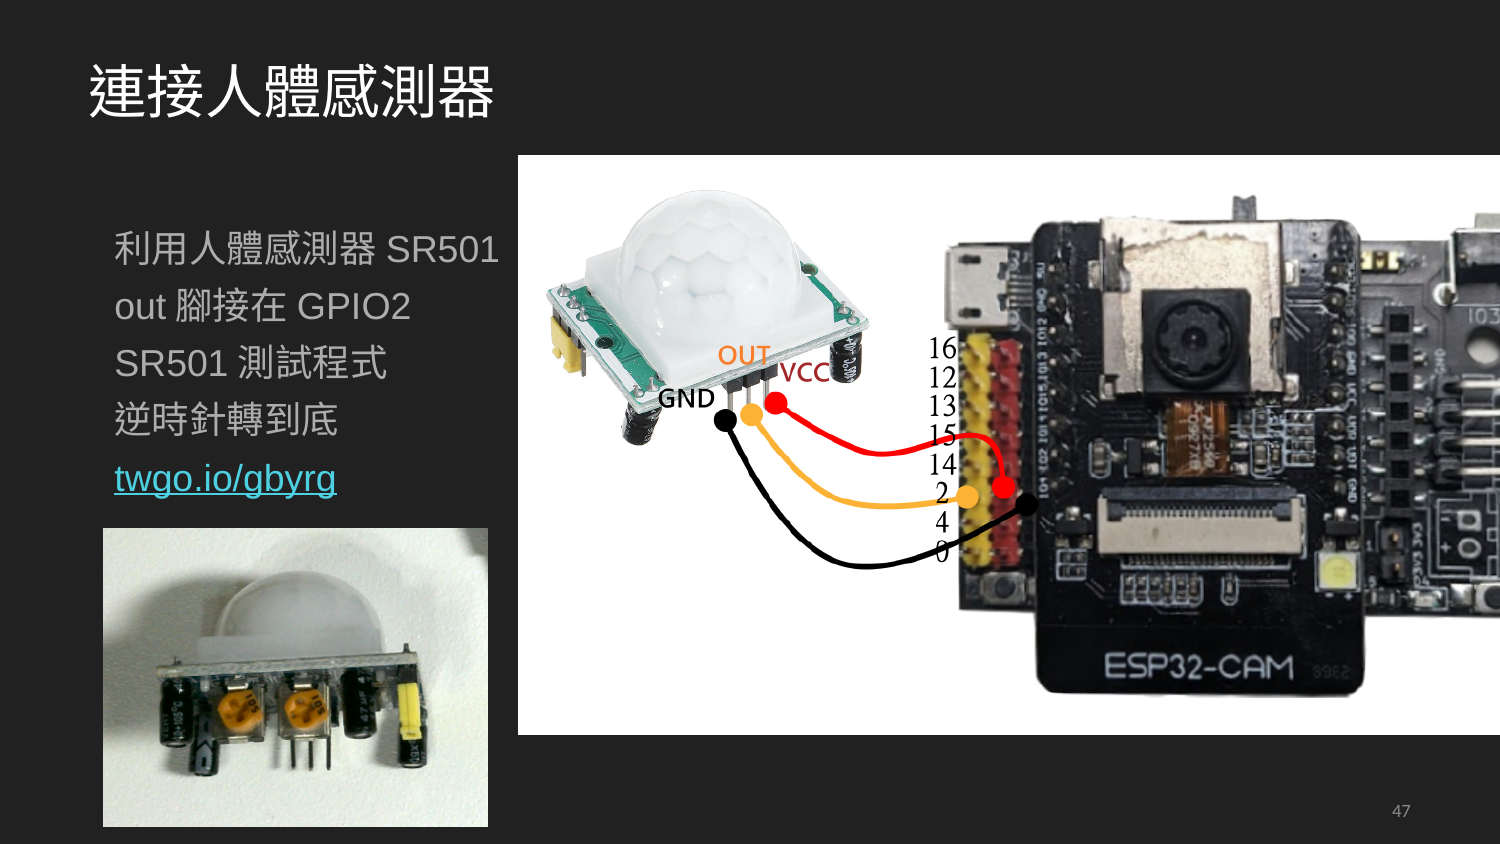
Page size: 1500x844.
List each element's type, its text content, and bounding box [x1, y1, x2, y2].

slide_number 47 [1169, 793, 1423, 827]
picture [102, 527, 488, 827]
picture [518, 155, 1500, 736]
title 連接人體感測器 [77, 33, 1048, 157]
list 利用人體感測器SR501 out腳接在GPIO2 SR501測試程式 逆時針轉到底 twgo.io/gbyrg [103, 224, 576, 760]
